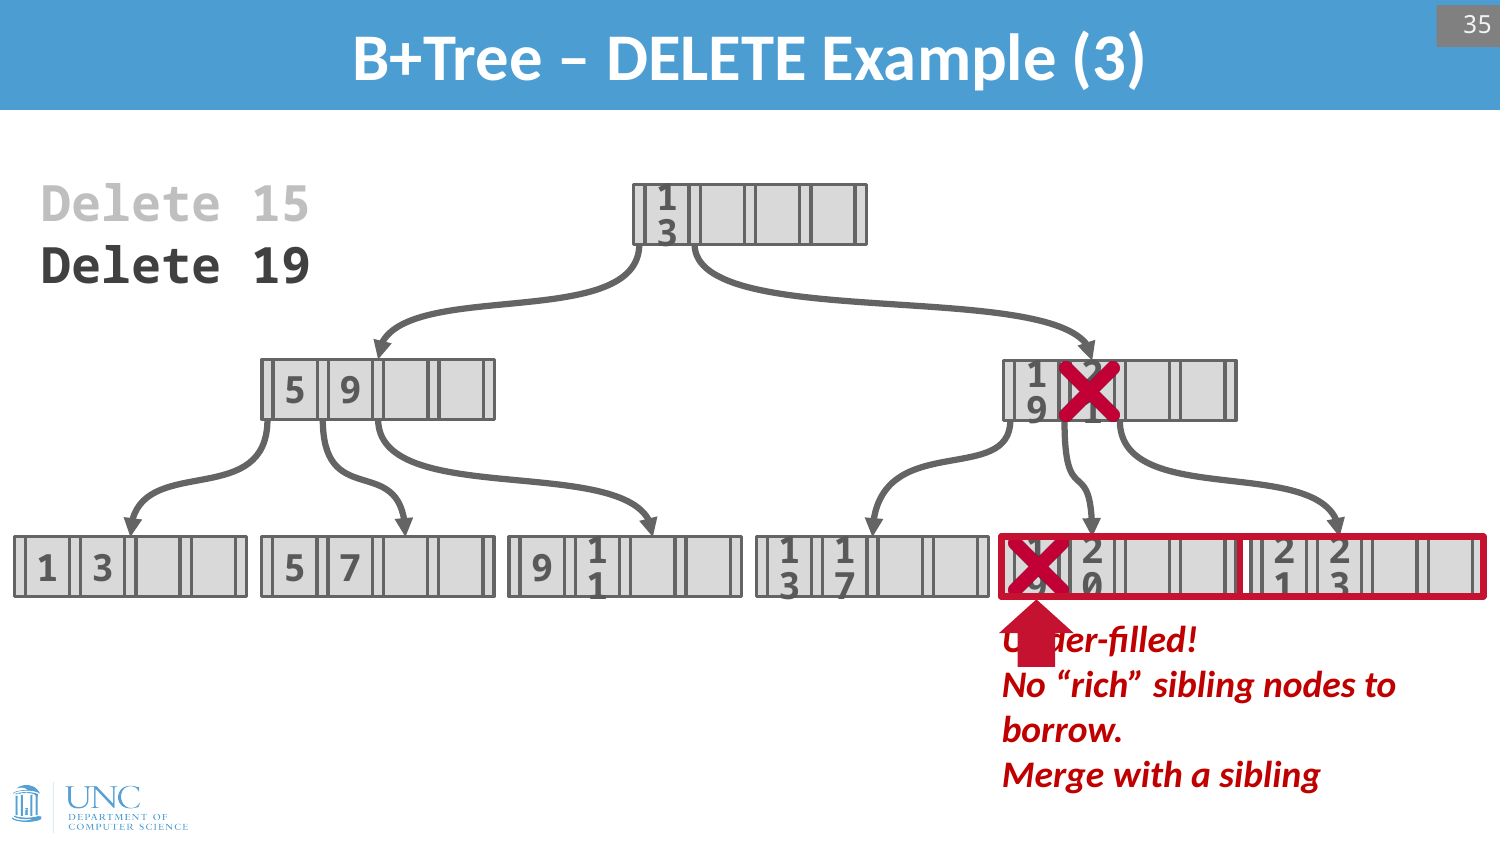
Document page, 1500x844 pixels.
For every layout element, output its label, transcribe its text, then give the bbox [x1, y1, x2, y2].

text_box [835, 103, 952, 502]
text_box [261, 536, 495, 598]
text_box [450, 170, 567, 433]
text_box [261, 359, 495, 420]
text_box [139, 409, 258, 547]
text_box Delete 19 [41, 233, 311, 294]
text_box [1120, 360, 1237, 421]
text_box Under-filled! No “rich” sibling nodes to borrow. Merge with a sibling [987, 607, 1484, 803]
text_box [633, 184, 867, 245]
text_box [13, 536, 247, 598]
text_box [755, 536, 989, 598]
title B+Tree – DELETE Example (3) [0, 0, 1500, 110]
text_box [456, 340, 575, 616]
picture [1008, 536, 1069, 598]
picture [12, 782, 188, 833]
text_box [1003, 360, 1060, 421]
text_box [998, 605, 1074, 667]
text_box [1019, 464, 1137, 493]
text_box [1070, 536, 1237, 598]
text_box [1171, 368, 1289, 589]
slide_number 35 [1436, 5, 1500, 47]
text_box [1250, 536, 1484, 598]
text_box Delete 15 [41, 171, 311, 232]
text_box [508, 536, 742, 598]
picture [1059, 361, 1120, 423]
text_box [882, 409, 1000, 548]
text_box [305, 436, 424, 520]
